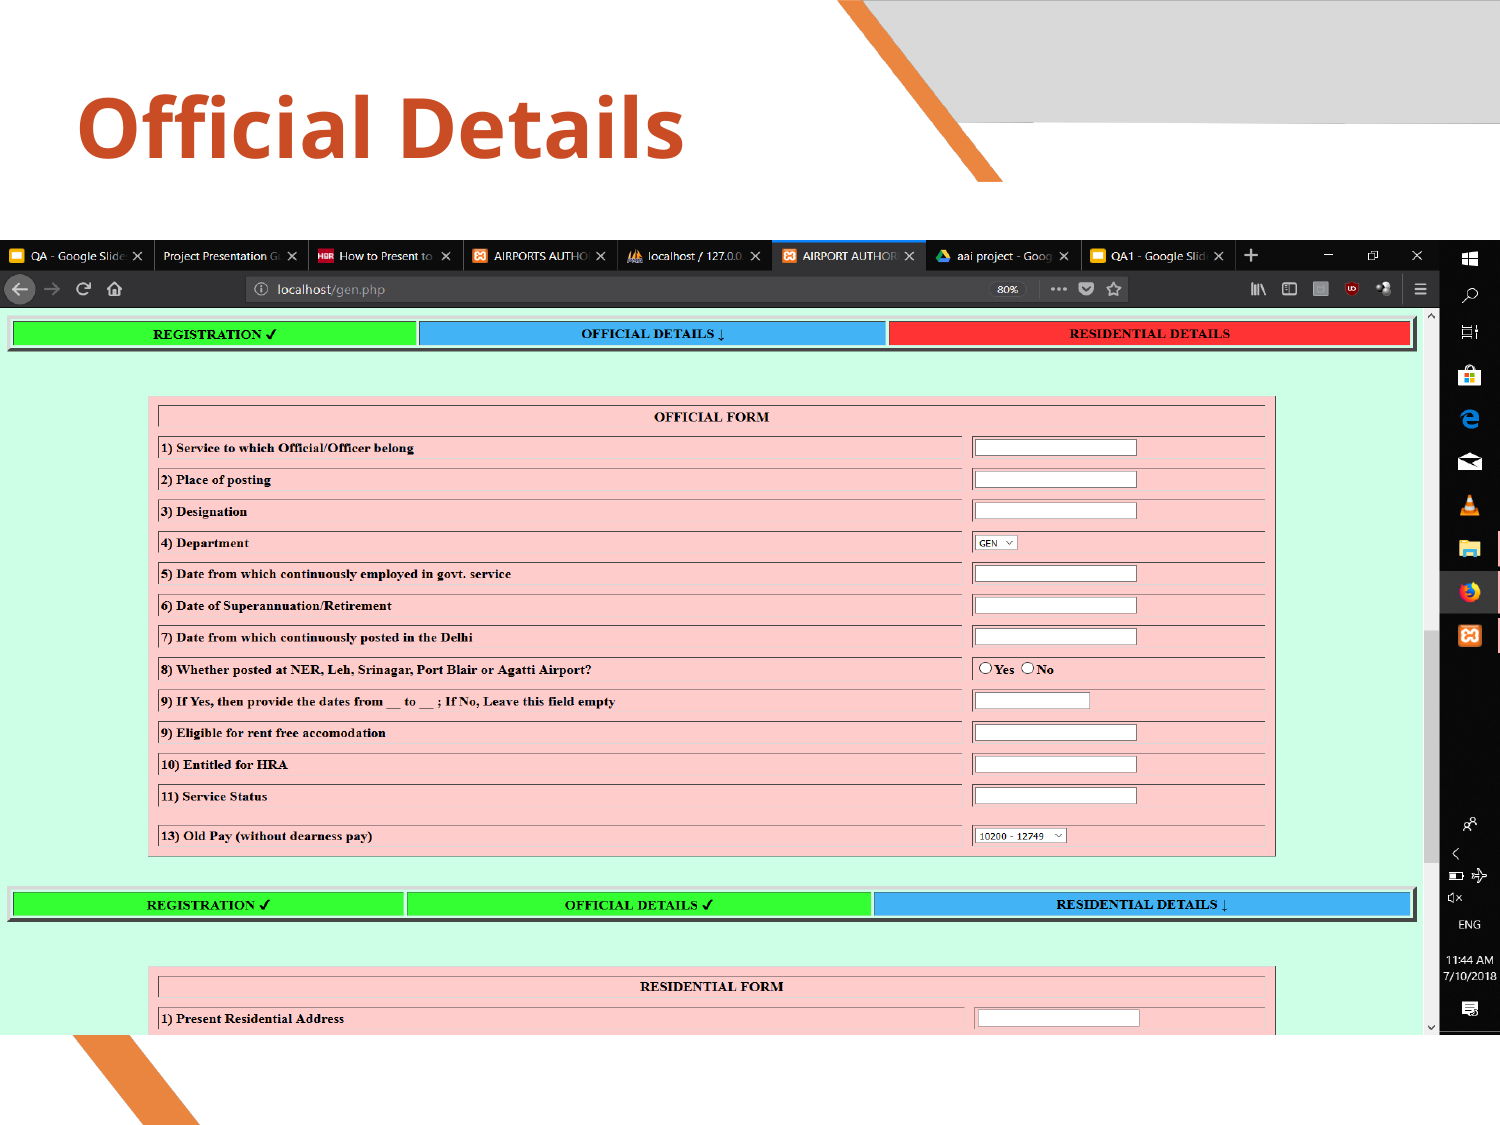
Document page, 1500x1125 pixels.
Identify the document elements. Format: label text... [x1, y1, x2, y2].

title Official Details [75, 59, 875, 191]
picture [0, 240, 1500, 1125]
picture [837, 0, 1500, 182]
